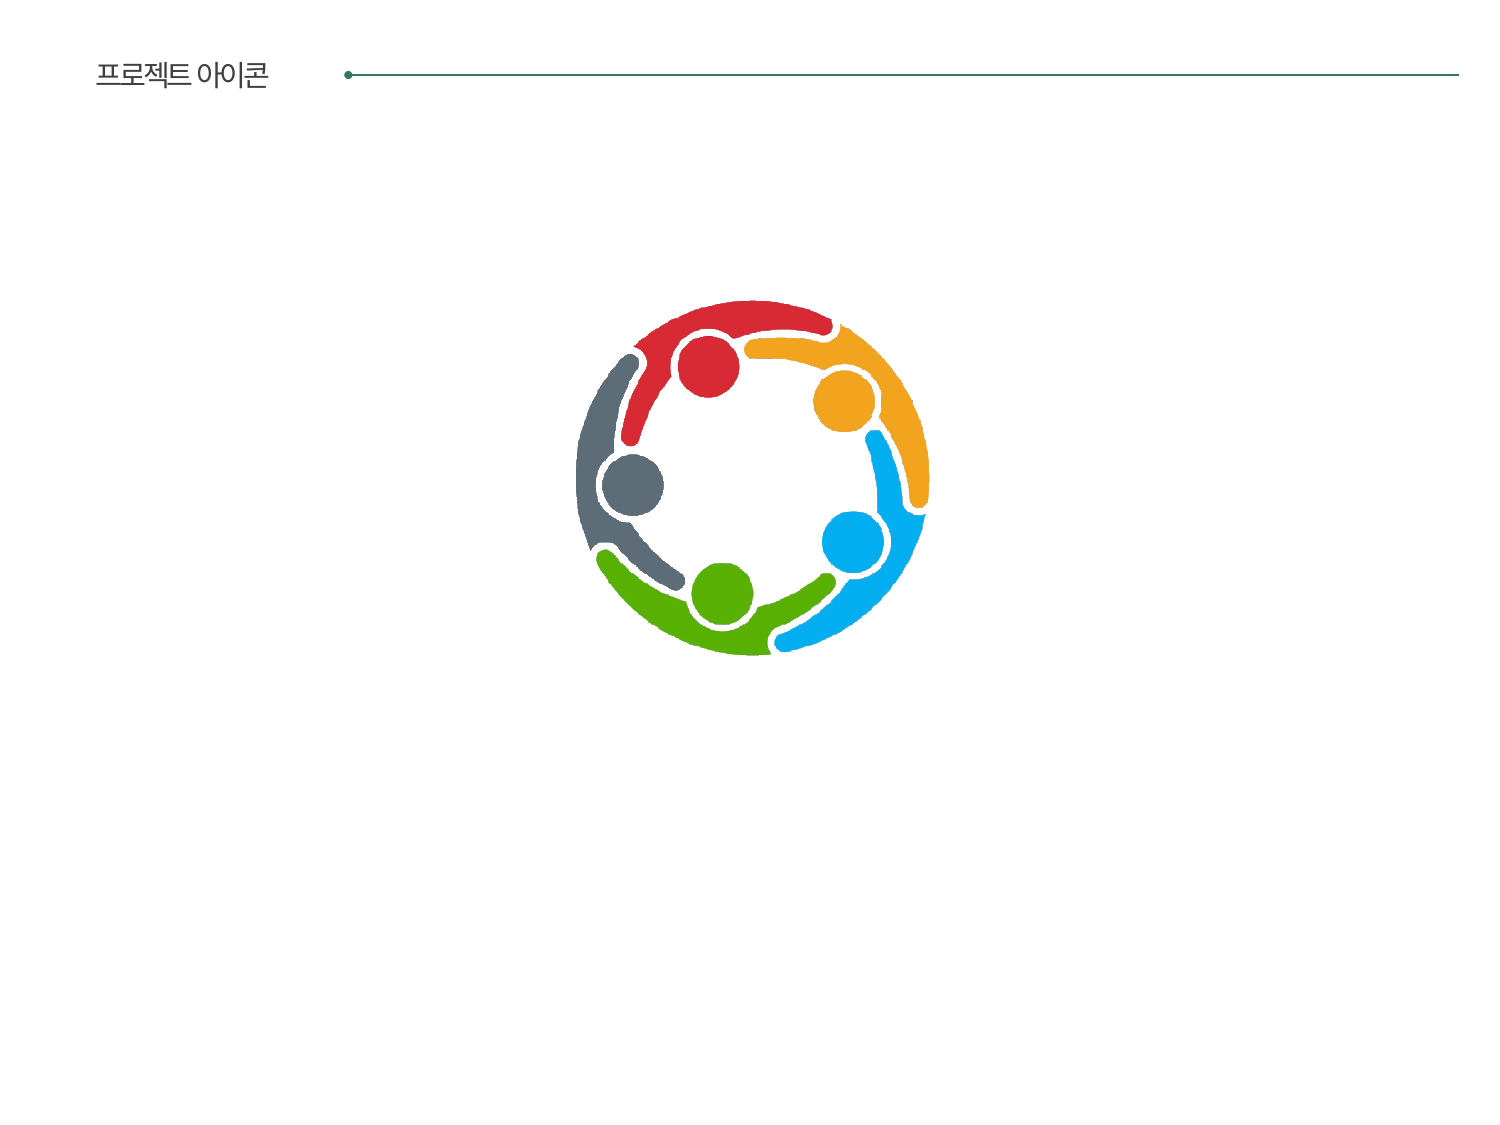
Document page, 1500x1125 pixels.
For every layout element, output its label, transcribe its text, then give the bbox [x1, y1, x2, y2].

picture [526, 266, 974, 686]
text_box 프로젝트 아이콘 [29, 49, 337, 100]
